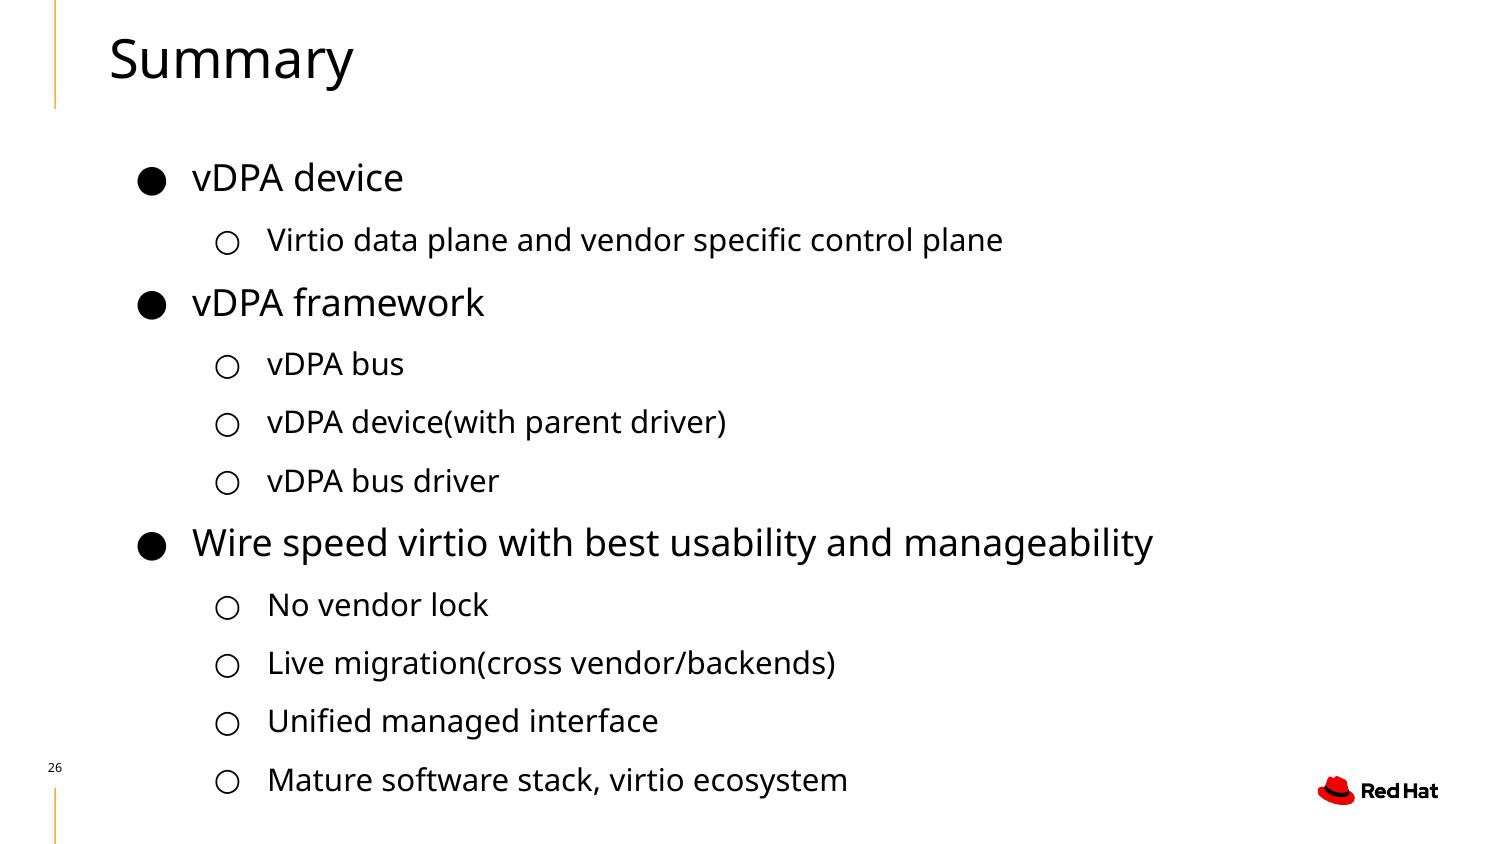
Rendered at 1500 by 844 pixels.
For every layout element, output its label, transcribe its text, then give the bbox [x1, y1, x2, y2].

picture [1317, 776, 1438, 805]
subtitle Summary [55, 6, 689, 108]
text_box vDPA device Virtio data plane and vendor specific control plane vDPA framework vDPA bus vDPA device(with parent driver) vDPA bus driver Wire speed virtio with best usability and manageability No vendor lock Live migration(cross vendor/backends) Unified managed interface Mature software stack, virtio ecosystem [101, 139, 1215, 807]
slide_number 26 [10, 759, 101, 777]
